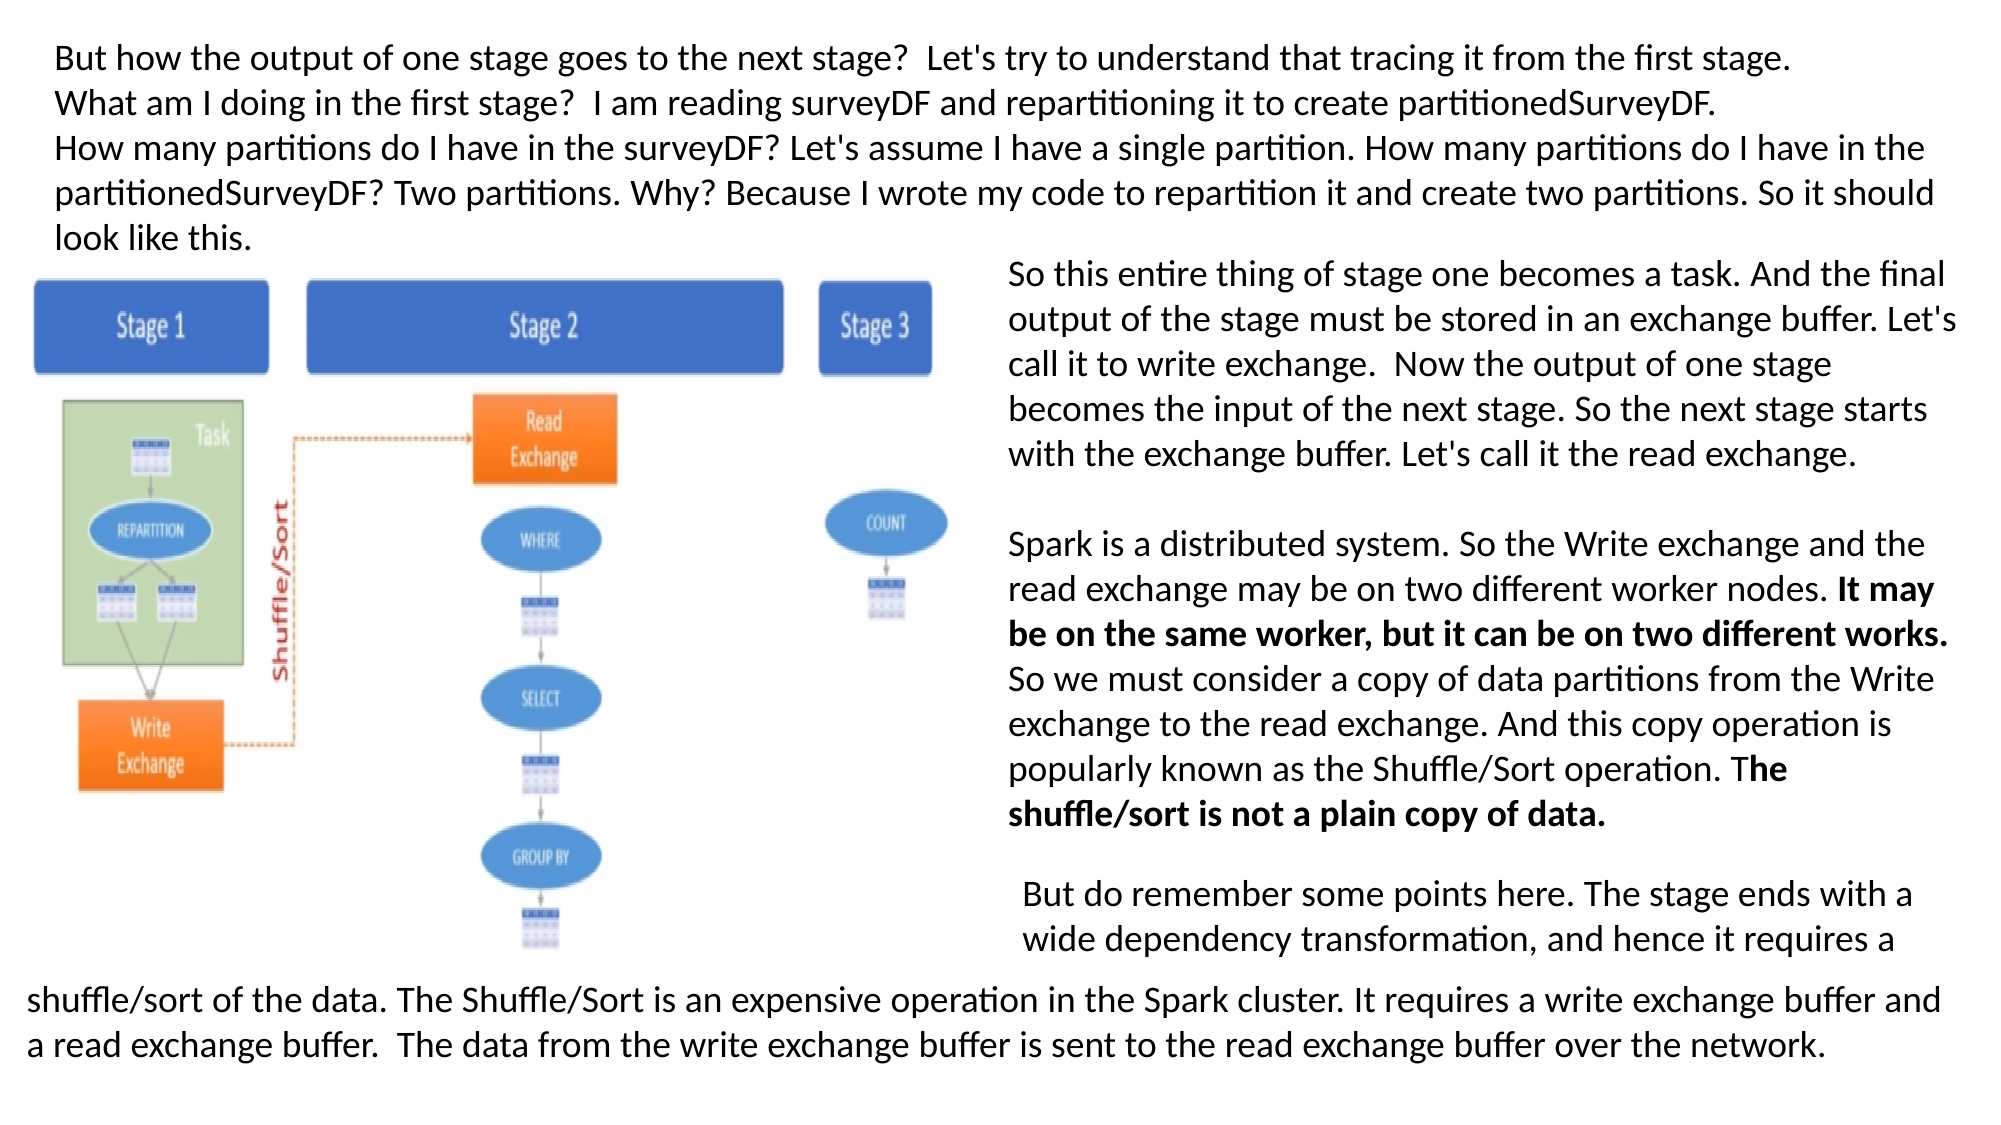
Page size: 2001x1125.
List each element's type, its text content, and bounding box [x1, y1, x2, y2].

text_box So this entire thing of stage one becomes a task. And the final output of the stage must be stored in an exchange buffer. Let's call it to write exchange. Now the output of one stage becomes the input of the next stage. So the next stage starts with the exchange buffer. Let's call it the read exchange. Spark is a distributed system. So the Write exchange and the read exchange may be on two different worker nodes. It may be on the same worker, but it can be on two different works. So we must consider a copy of data partitions from the Write exchange to the read exchange. And this copy operation is popularly known as the Shuffle/Sort operation. The shuffle/sort is not a plain copy of data. [993, 241, 1988, 842]
picture [28, 265, 978, 981]
text_box But how the output of one stage goes to the next stage? Let's try to understand that tracing it from the first stage. What am I doing in the first stage? I am reading surveyDF and repartitioning it to create partitionedSurveyDF. How many partitions do I have in the surveyDF? Let's assume I have a single partition. How many partitions do I have in the partitionedSurveyDF? Two partitions. Why? Because I wrote my code to repartition it and create two partitions. So it should look like this. [39, 25, 2000, 266]
text_box shuffle/sort of the data. The Shuffle/Sort is an expensive operation in the Spark cluster. It requires a write exchange buffer and a read exchange buffer. The data from the write exchange buffer is sent to the read exchange buffer over the network. [11, 967, 1972, 1072]
text_box But do remember some points here. The stage ends with a wide dependency transformation, and hence it requires a [1007, 862, 1988, 967]
